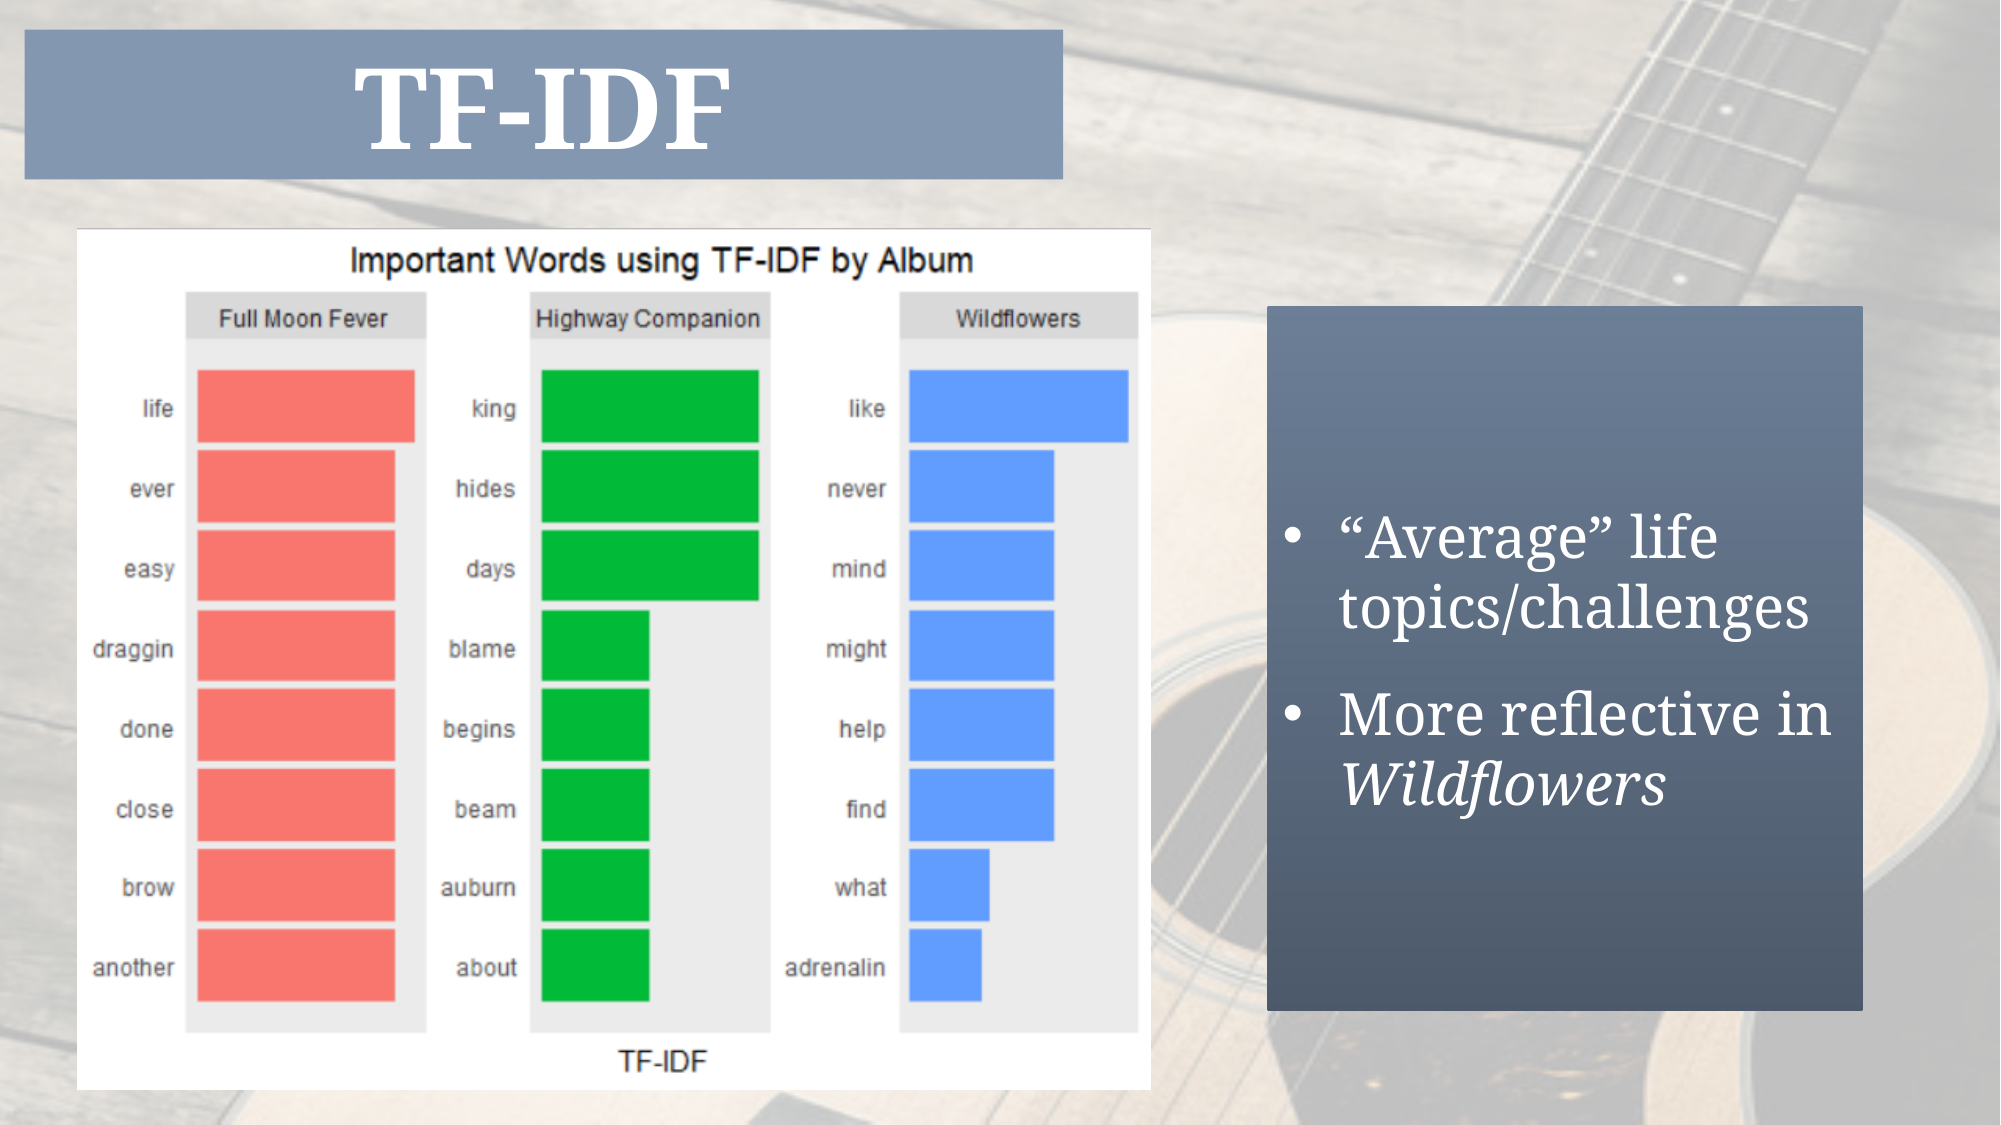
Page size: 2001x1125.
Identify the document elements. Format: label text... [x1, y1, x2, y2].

picture [77, 228, 1151, 1090]
text_box “Average” life topics/challenges More reflective in Wildflowers [1266, 306, 1864, 1011]
text_box TF-IDF [24, 29, 1064, 180]
